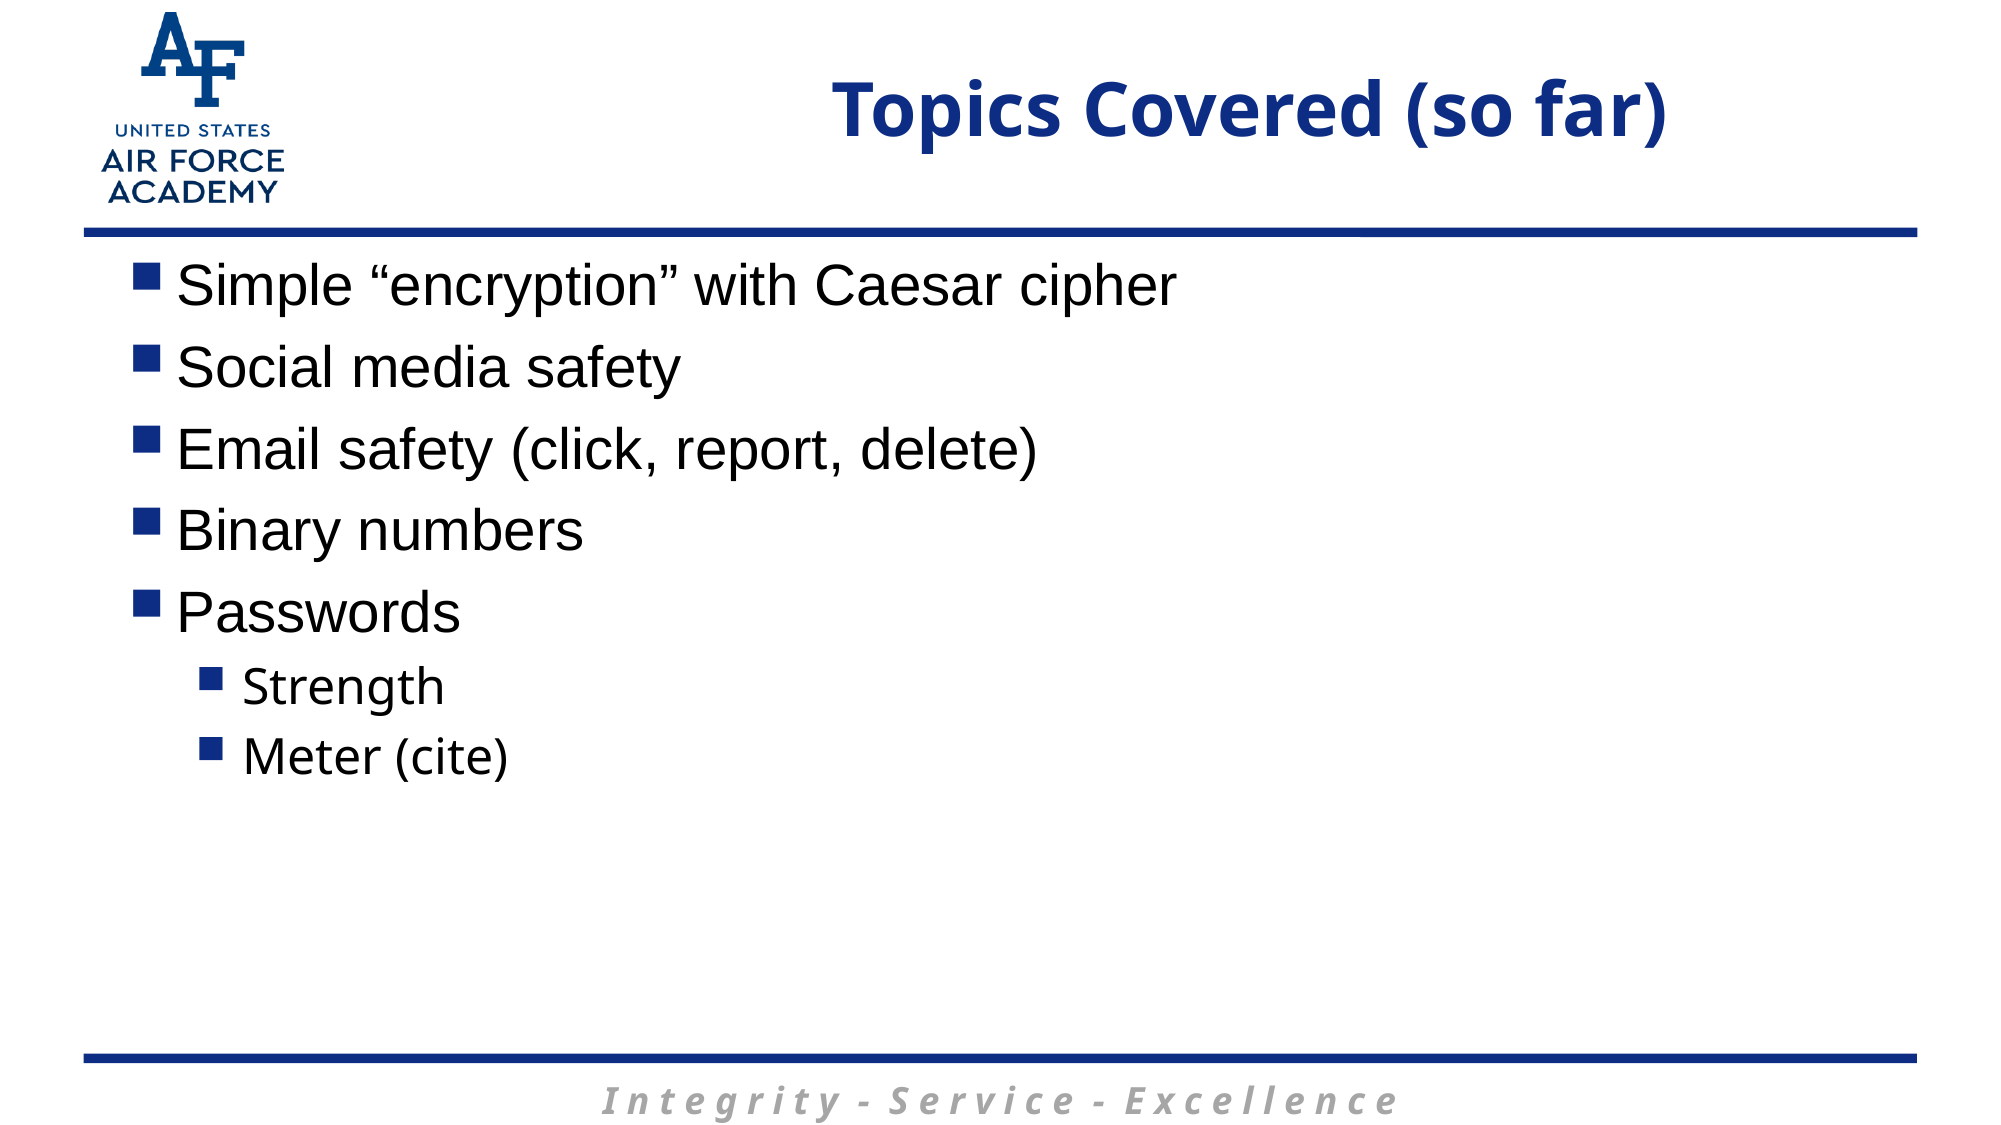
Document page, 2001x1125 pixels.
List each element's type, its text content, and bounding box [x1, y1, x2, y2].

picture [101, 12, 284, 203]
title Topics Covered (so far) [316, 12, 1684, 201]
list Simple “encryption” with Caesar cipher Social media safety Email safety (click, report, delete) Binary numbers Passwords Strength Meter (cite) [114, 239, 1871, 1051]
